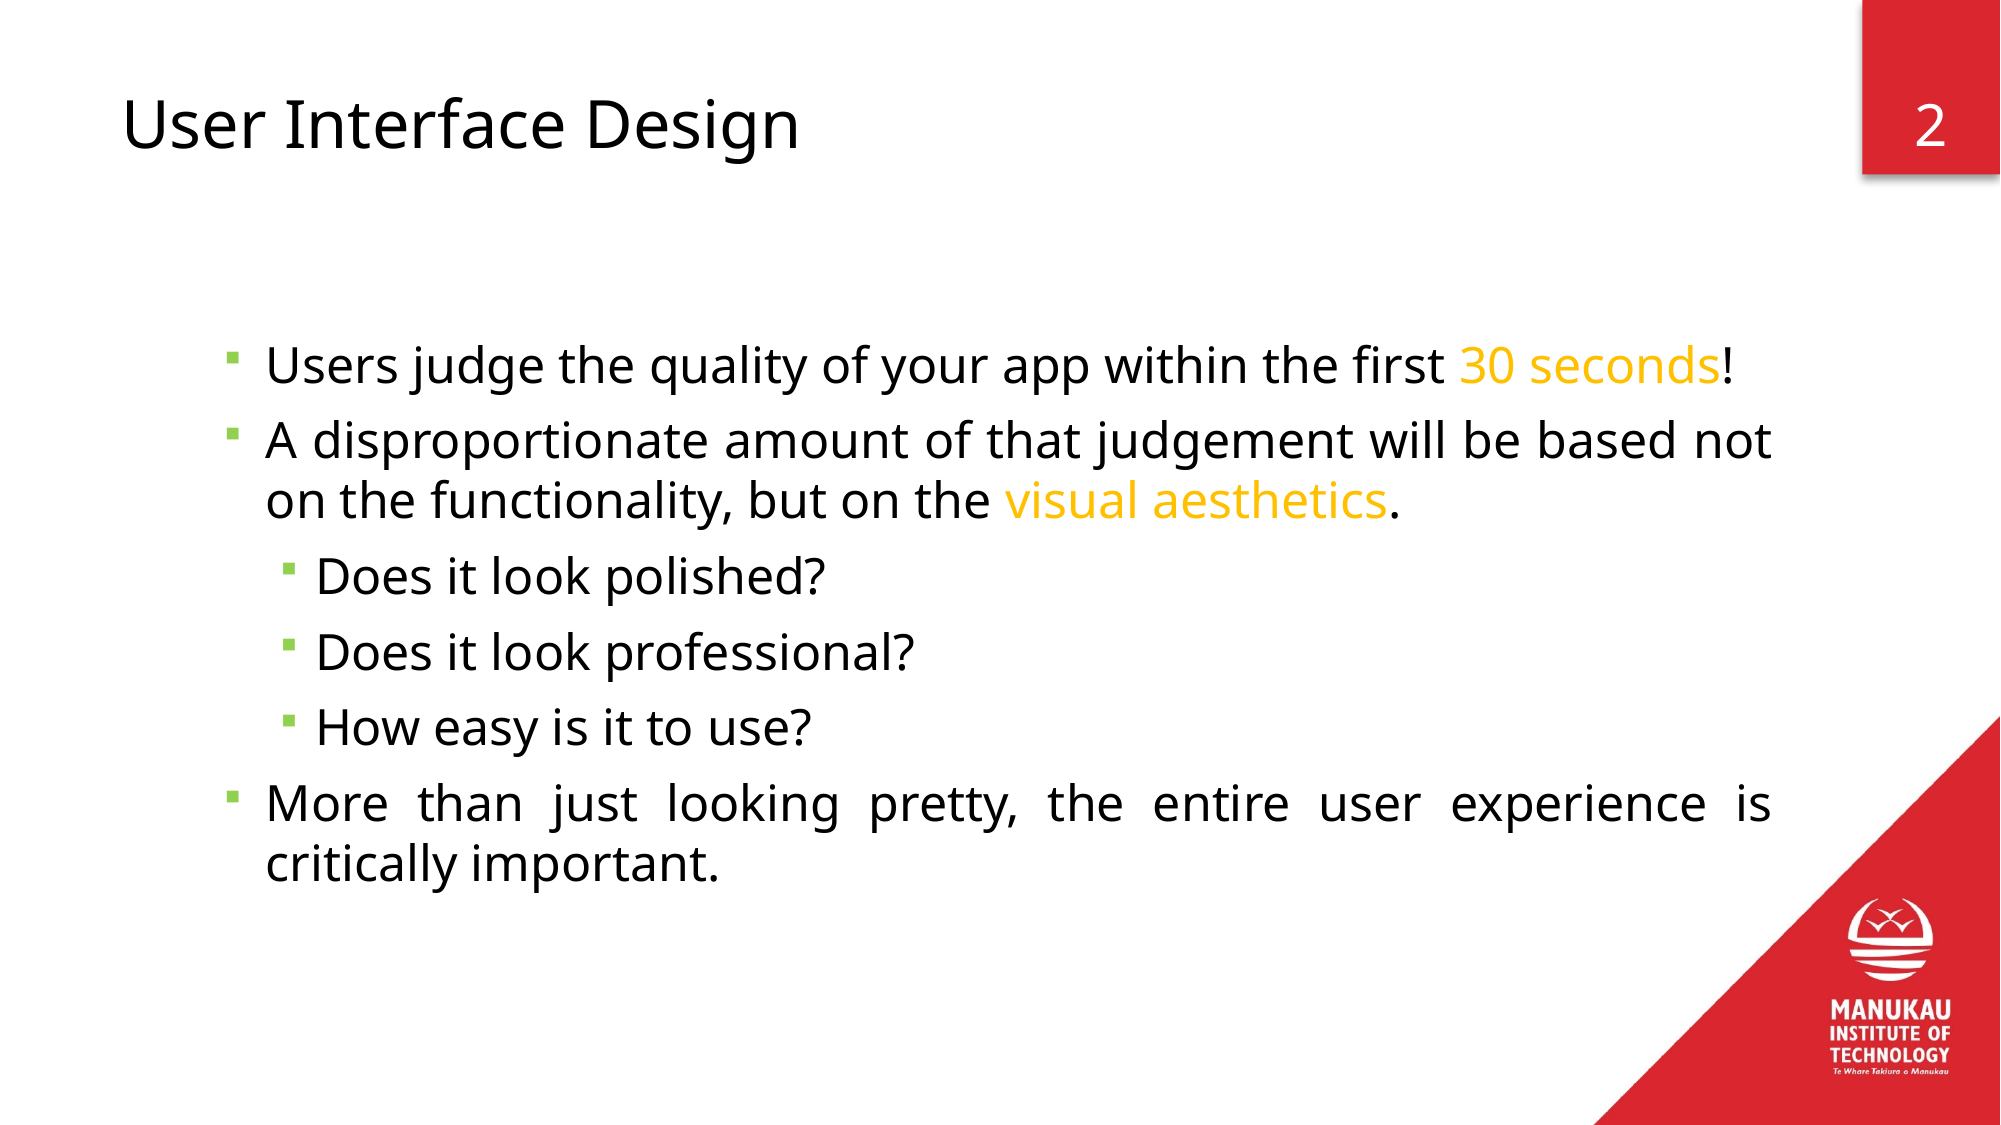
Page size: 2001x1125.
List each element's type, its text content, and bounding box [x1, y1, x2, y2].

title User Interface Design [106, 74, 1649, 304]
text_box 2 [1862, 0, 2000, 175]
list Users judge the quality of your app within the first 30 seconds! A disproportionate amount of that judgement will be based not on the functionality, but on the visual aesthetics. Does it look polished? Does it look professional? How easy is it to use? More than just looking pretty, the entire user experience is critically important. [208, 325, 1789, 1005]
picture [1593, 715, 2000, 1125]
